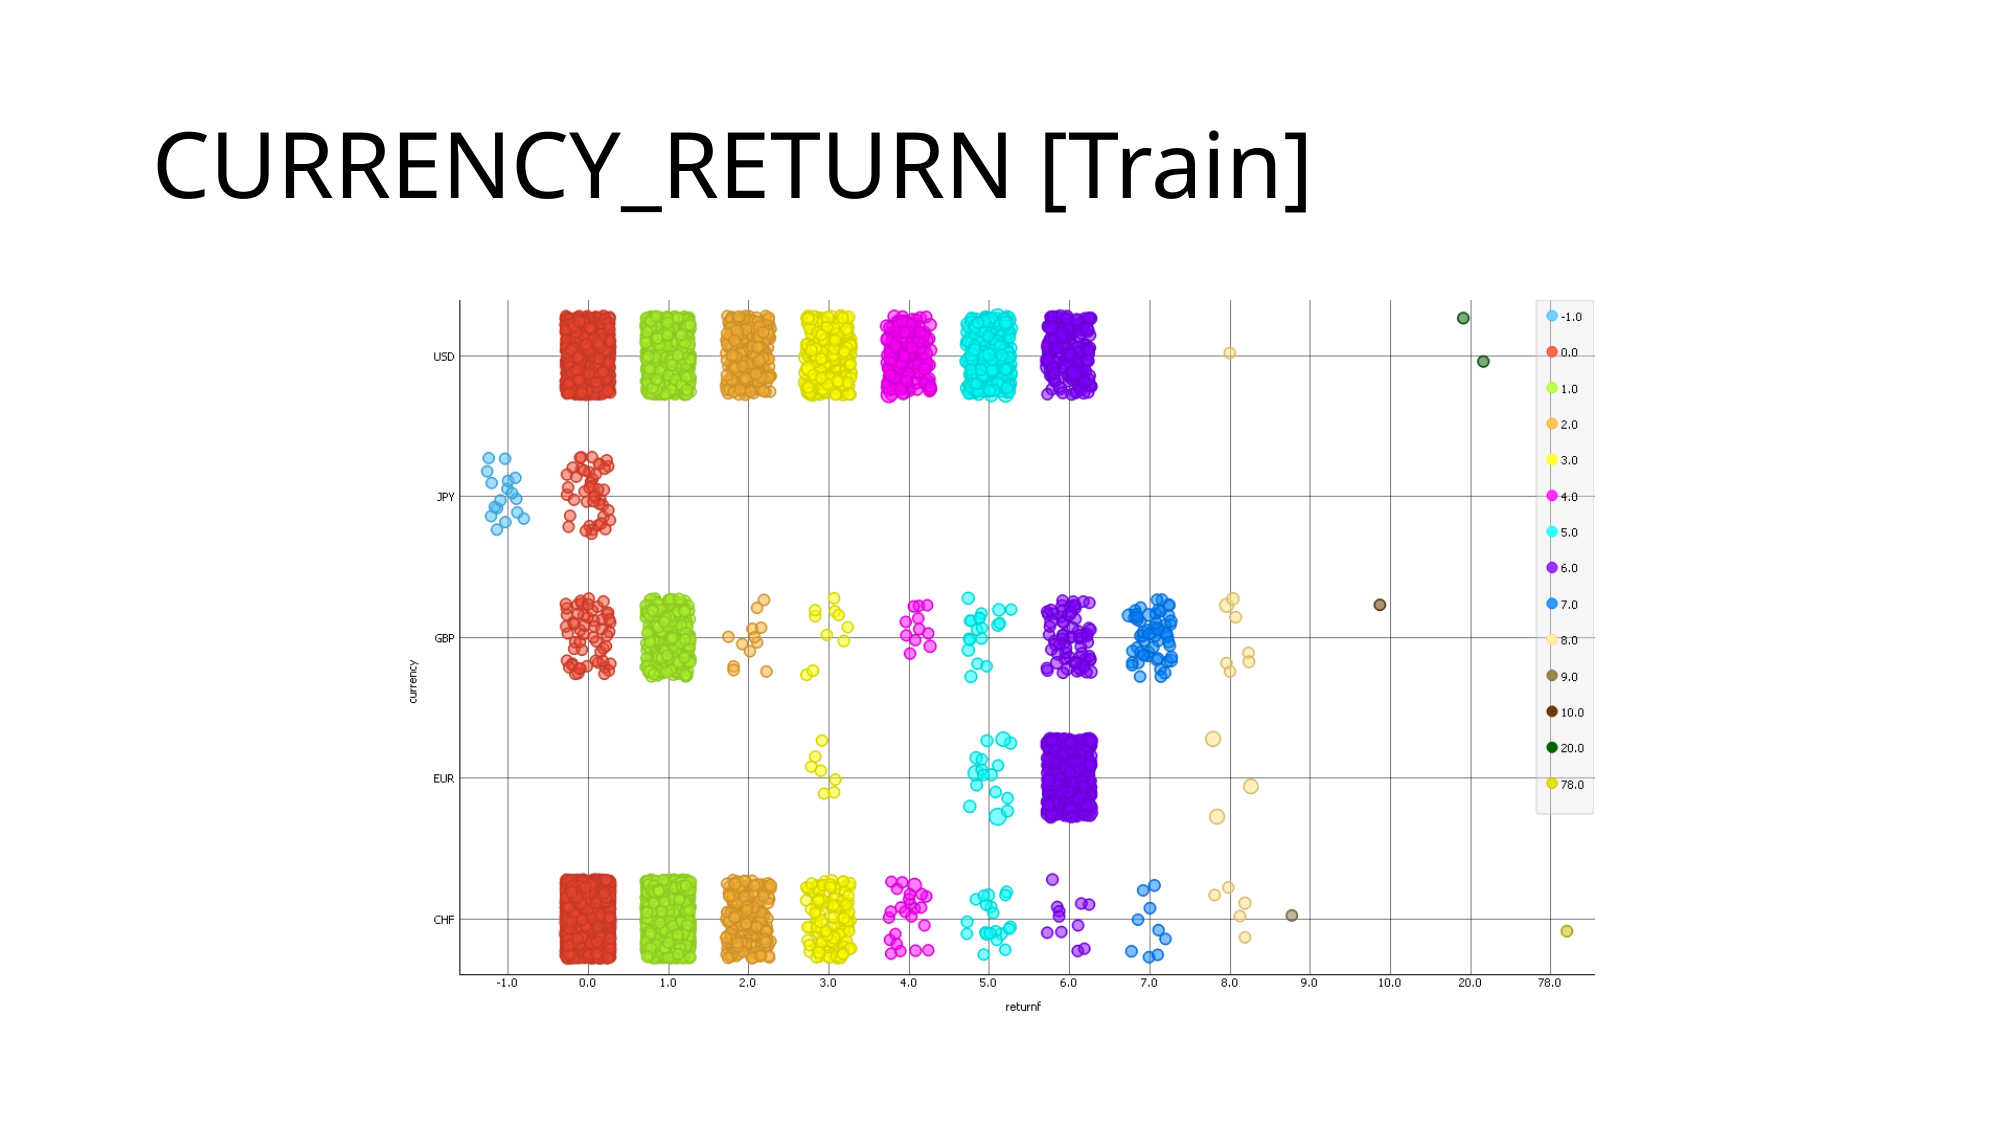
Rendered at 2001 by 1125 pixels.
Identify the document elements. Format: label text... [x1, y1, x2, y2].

title CURRENCY_RETURN [Train] [137, 59, 1863, 278]
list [405, 299, 1595, 1014]
